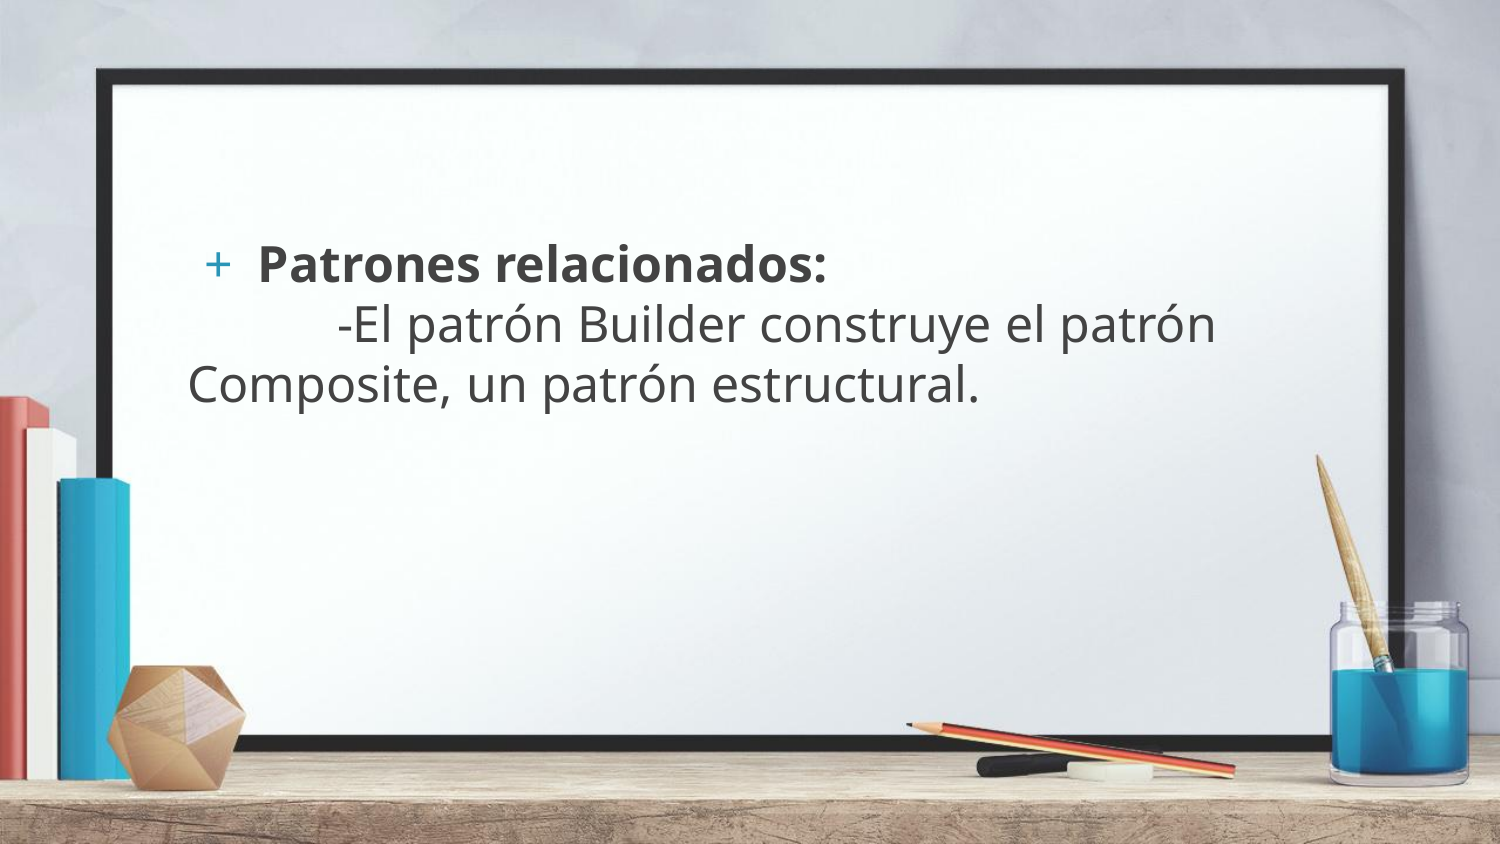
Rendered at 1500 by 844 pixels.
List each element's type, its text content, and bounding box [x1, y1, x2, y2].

list Patrones relacionados: -El patrón Builder construye el patrón Composite, un patrón estructural. [172, 157, 1324, 680]
picture [0, 0, 1500, 844]
